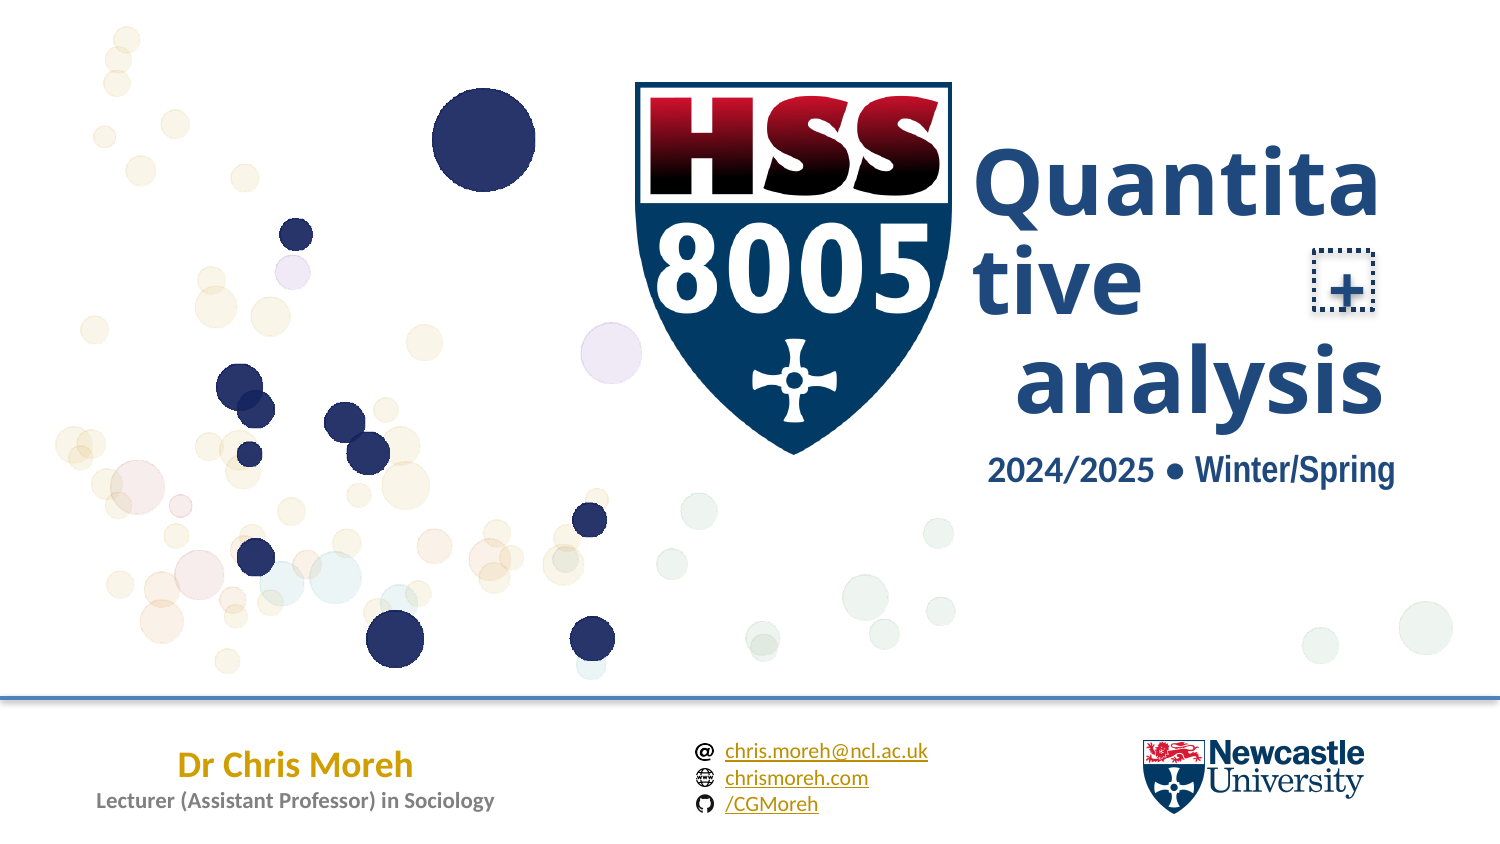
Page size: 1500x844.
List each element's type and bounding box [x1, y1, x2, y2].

picture [696, 768, 714, 787]
picture [693, 791, 717, 816]
picture [6, 9, 1493, 696]
picture [695, 743, 714, 761]
picture [1143, 740, 1364, 814]
